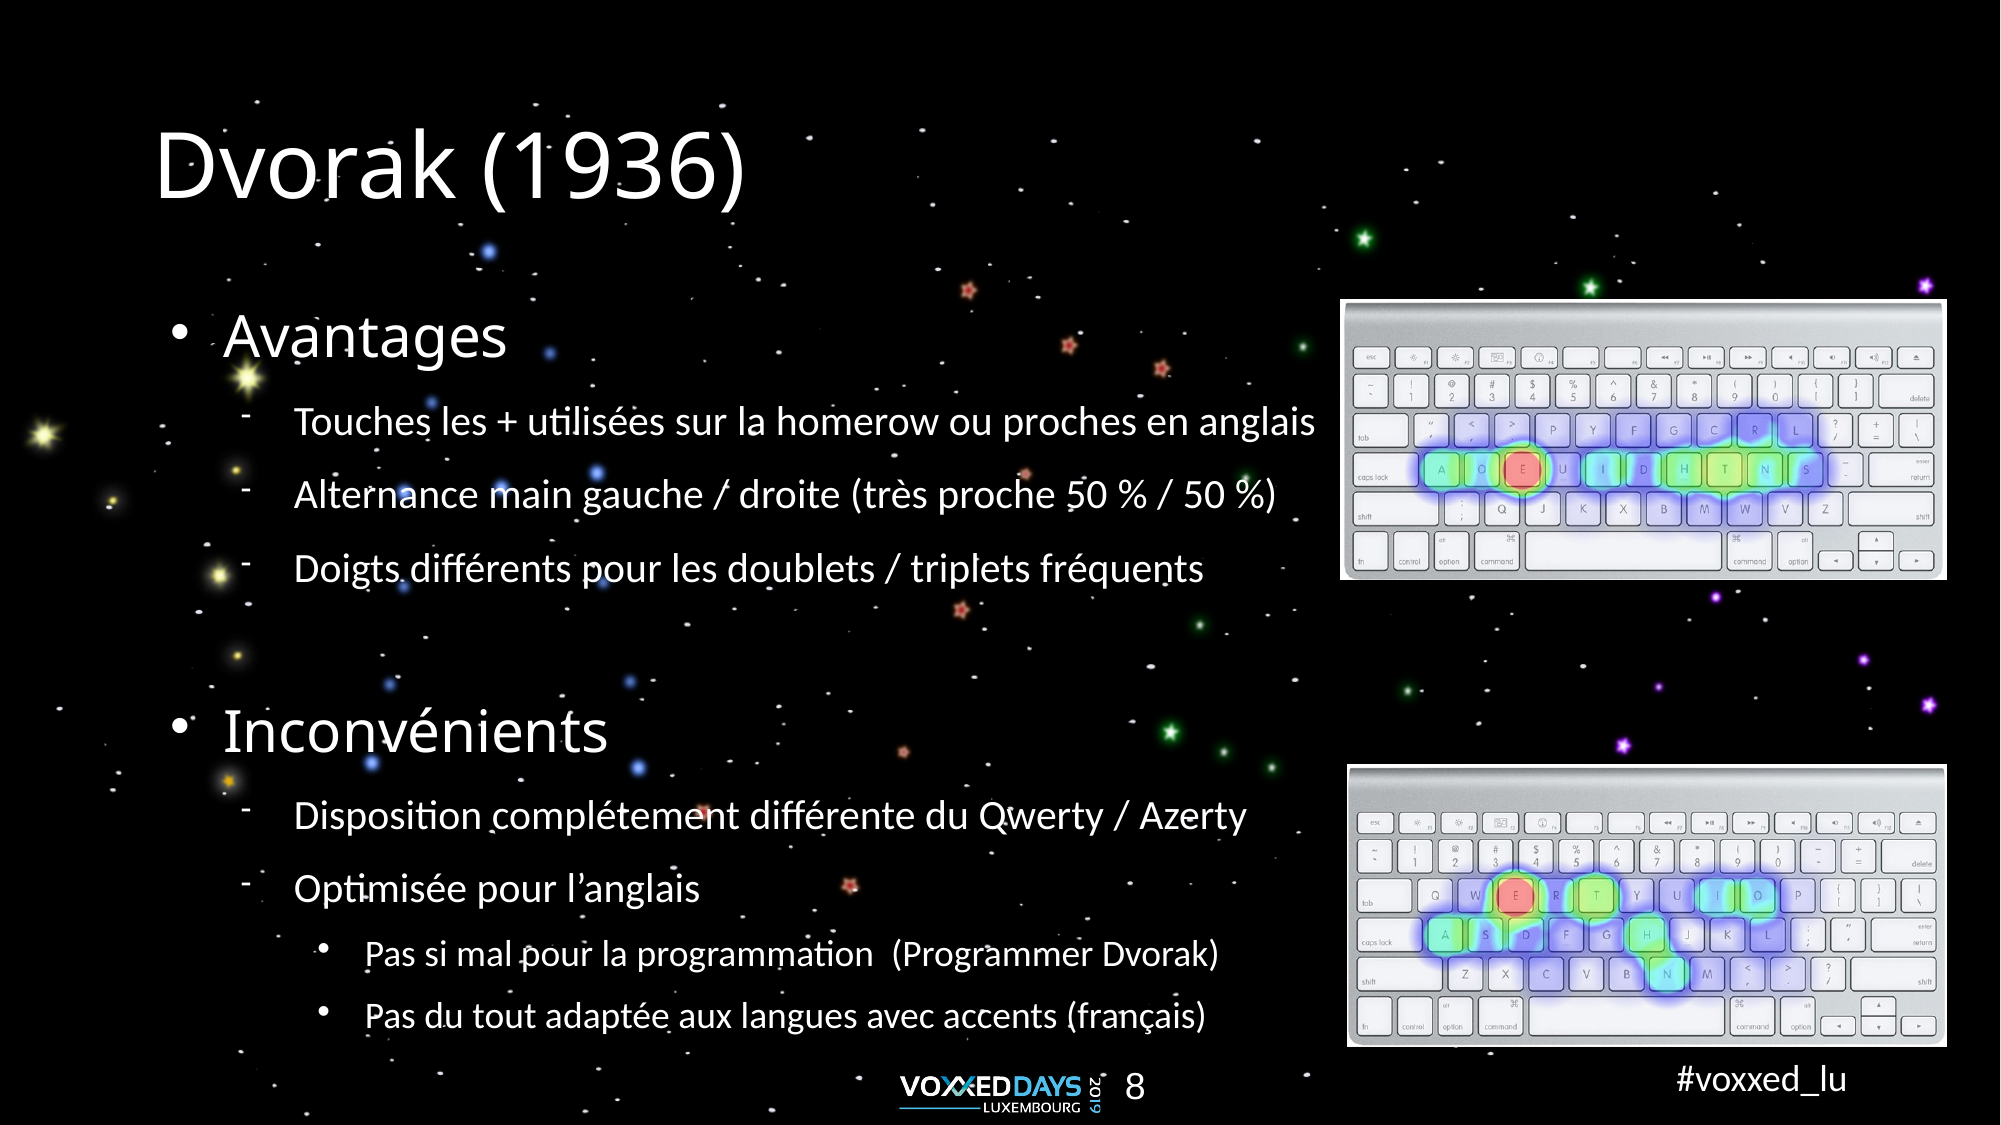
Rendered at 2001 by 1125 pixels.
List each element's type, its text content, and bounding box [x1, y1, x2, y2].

text_box Avantages Touches les + utilisées sur la homerow ou proches en anglais Alternance main gauche / droite (très proche 50 % / 50 %) Doigts différents pour les doublets / triplets fréquents Inconvénients Disposition complétement différente du Qwerty / Azerty Optimisée pour l’anglais Pas si mal pour la programmation (Programmer Dvorak) Pas du tout adaptée aux langues avec accents (français) [137, 299, 1863, 1014]
text_box 1 [1109, 1054, 1739, 1115]
text_box Dvorak (1936) [137, 59, 1863, 278]
picture [0, 0, 2001, 1125]
